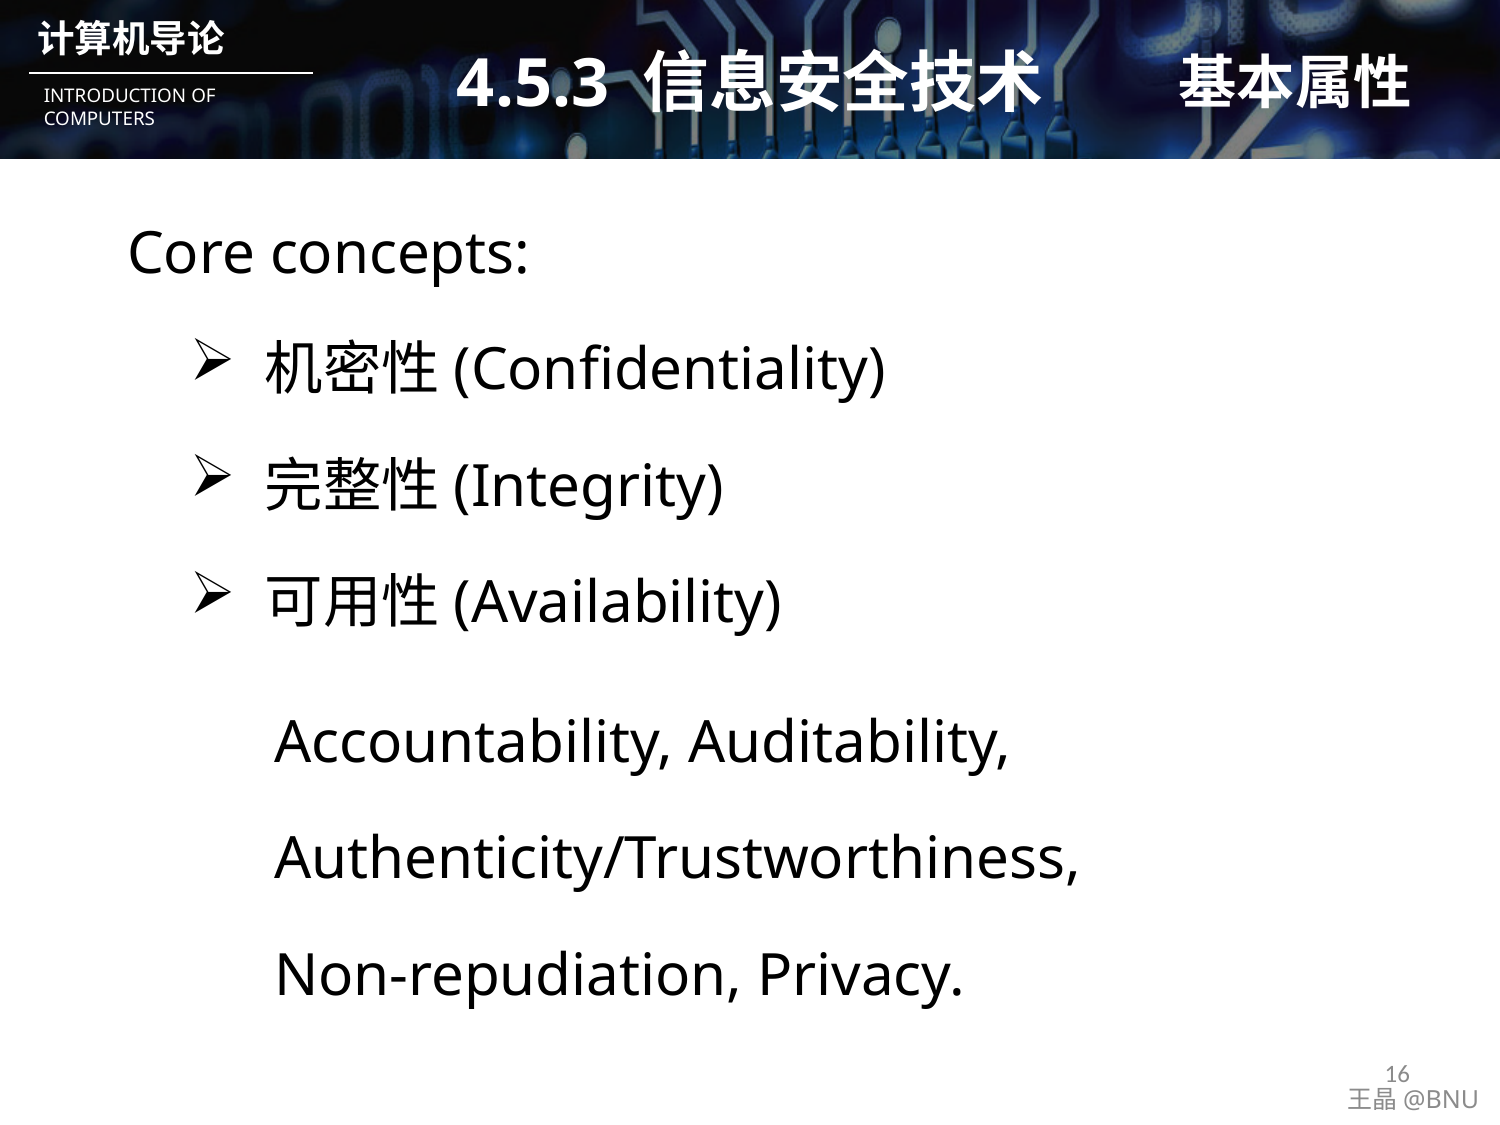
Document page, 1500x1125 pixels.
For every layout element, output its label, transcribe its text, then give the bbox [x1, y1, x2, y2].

text_box 基本属性 [1163, 38, 1495, 126]
text_box Accountability, Auditability, Authenticity/Trustworthiness, Non-repudiation, Privacy. [171, 661, 1196, 1015]
slide_number 16 [1074, 1042, 1425, 1103]
picture [0, 0, 1500, 159]
list Core concepts: 机密性(Confidentiality) 完整性(Integrity) 可用性(Availability) [112, 172, 1376, 681]
slide_number 王晶@BNU [1328, 1072, 1495, 1125]
title 4.5.3 信息安全技术 [76, 21, 1424, 138]
